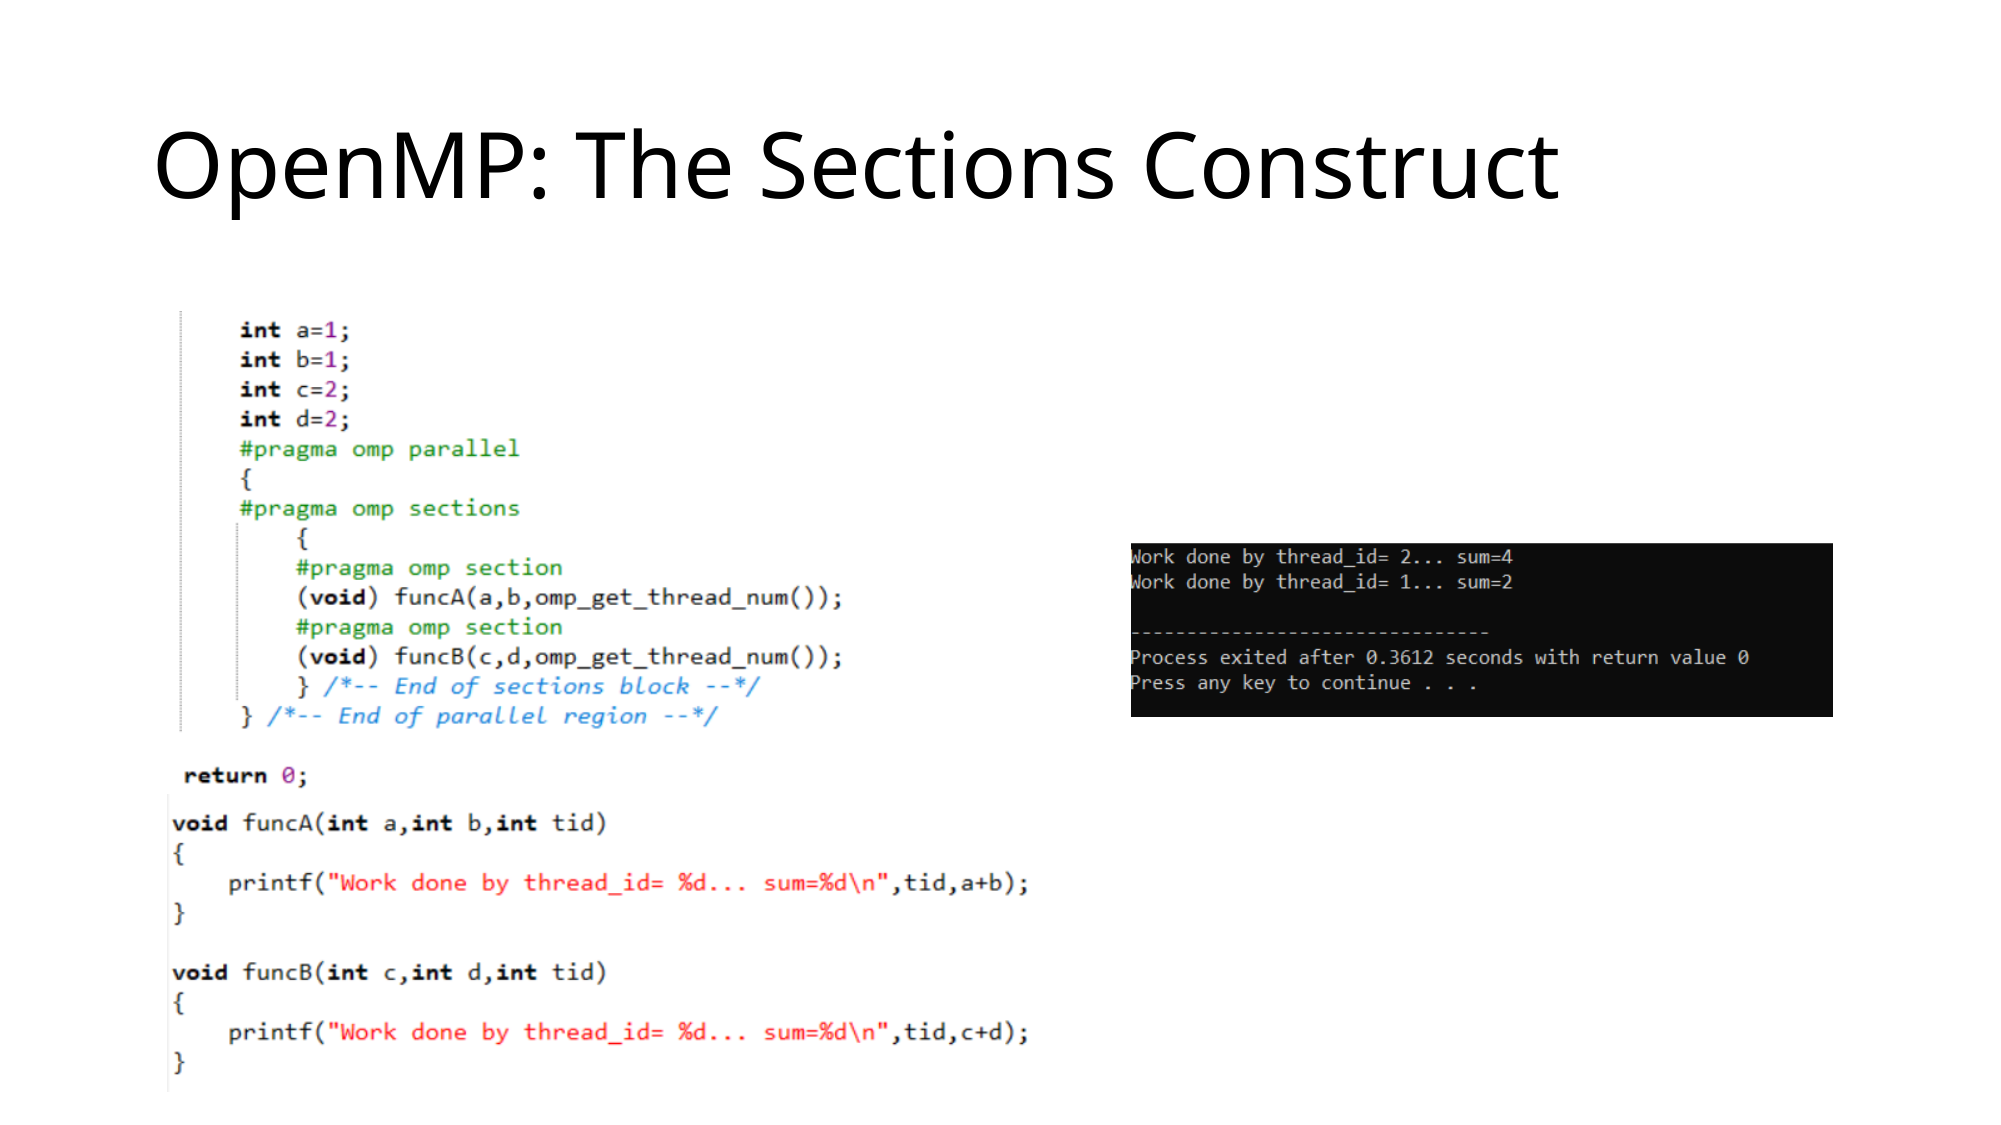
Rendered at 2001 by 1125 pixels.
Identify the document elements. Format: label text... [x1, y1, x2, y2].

title OpenMP: The Sections Construct [137, 59, 1863, 278]
picture [167, 794, 1058, 1092]
picture [1131, 537, 1833, 717]
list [167, 311, 920, 794]
